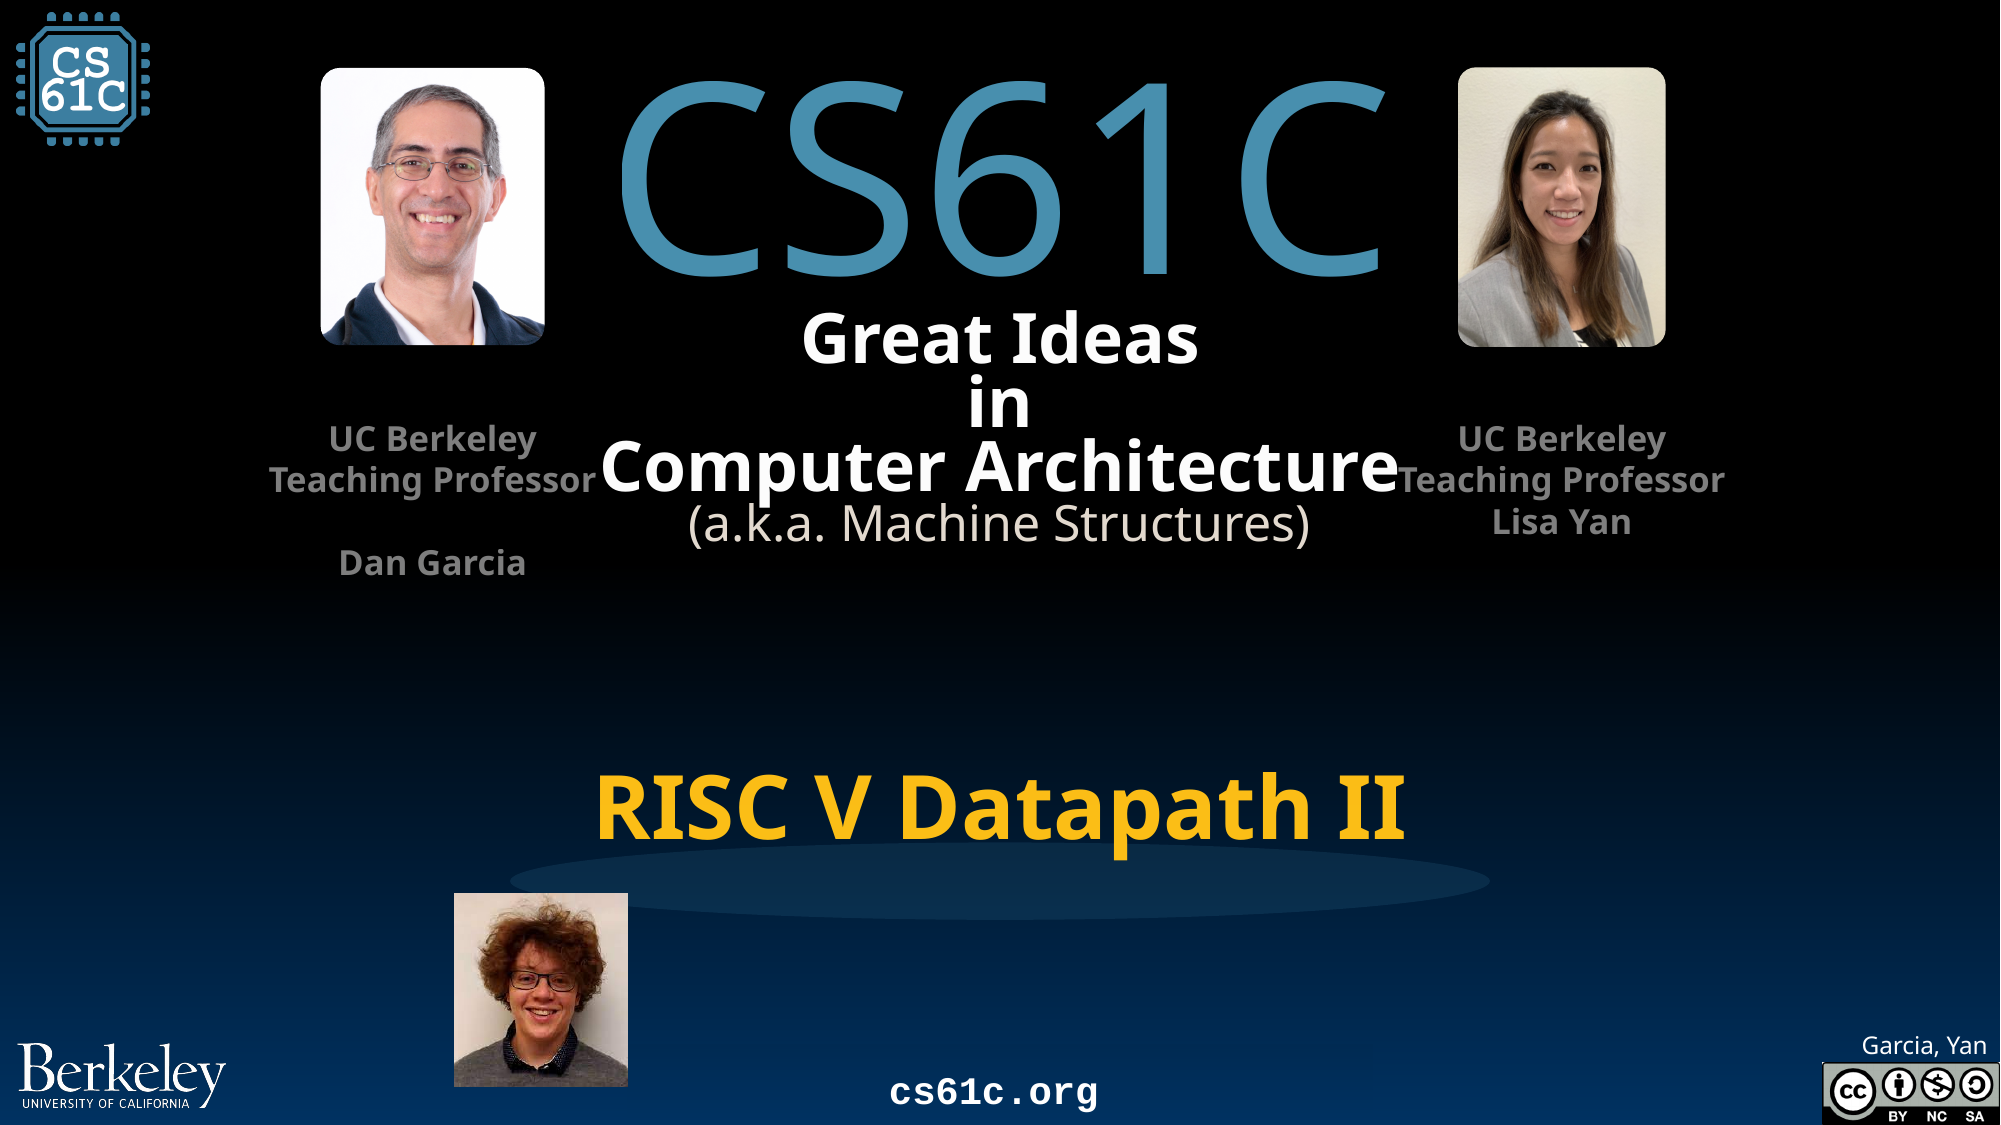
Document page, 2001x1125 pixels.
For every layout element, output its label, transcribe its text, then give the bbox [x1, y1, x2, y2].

picture [16, 12, 150, 146]
picture [1822, 1062, 2000, 1125]
picture [17, 1043, 226, 1108]
title RISC V Datapath II [361, 748, 1639, 874]
picture [1458, 67, 1666, 347]
picture [320, 67, 545, 346]
picture [454, 893, 628, 1087]
